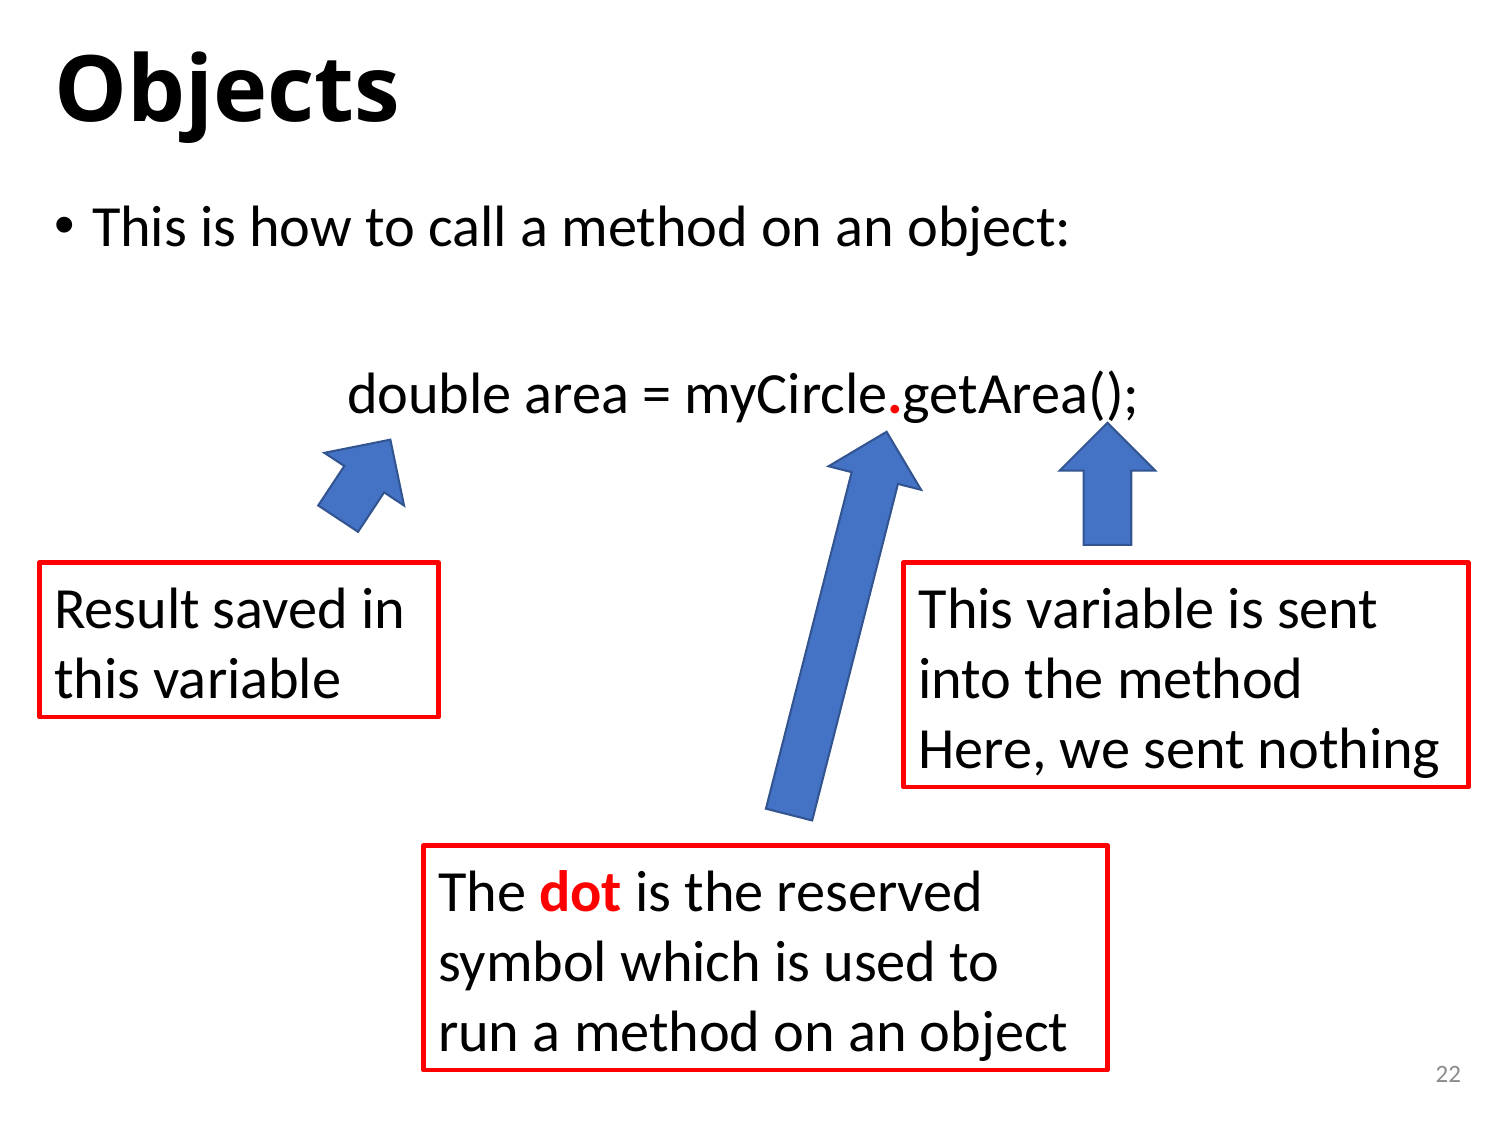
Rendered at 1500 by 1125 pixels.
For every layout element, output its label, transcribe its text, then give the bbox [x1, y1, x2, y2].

text_box [764, 430, 924, 822]
slide_number 22 [1138, 1042, 1477, 1103]
text_box The dot is the reserved symbol which is used to run a method on an object [423, 845, 1108, 1071]
text_box Result saved in this variable [39, 562, 439, 718]
title Objects [39, 22, 1461, 161]
text_box This variable is sent into the method Here, we sent nothing [903, 562, 1469, 788]
text_box [1057, 421, 1158, 546]
list This is how to call a method on an object: double area = myCircle.getArea(); [39, 188, 1461, 1085]
text_box [316, 438, 406, 534]
